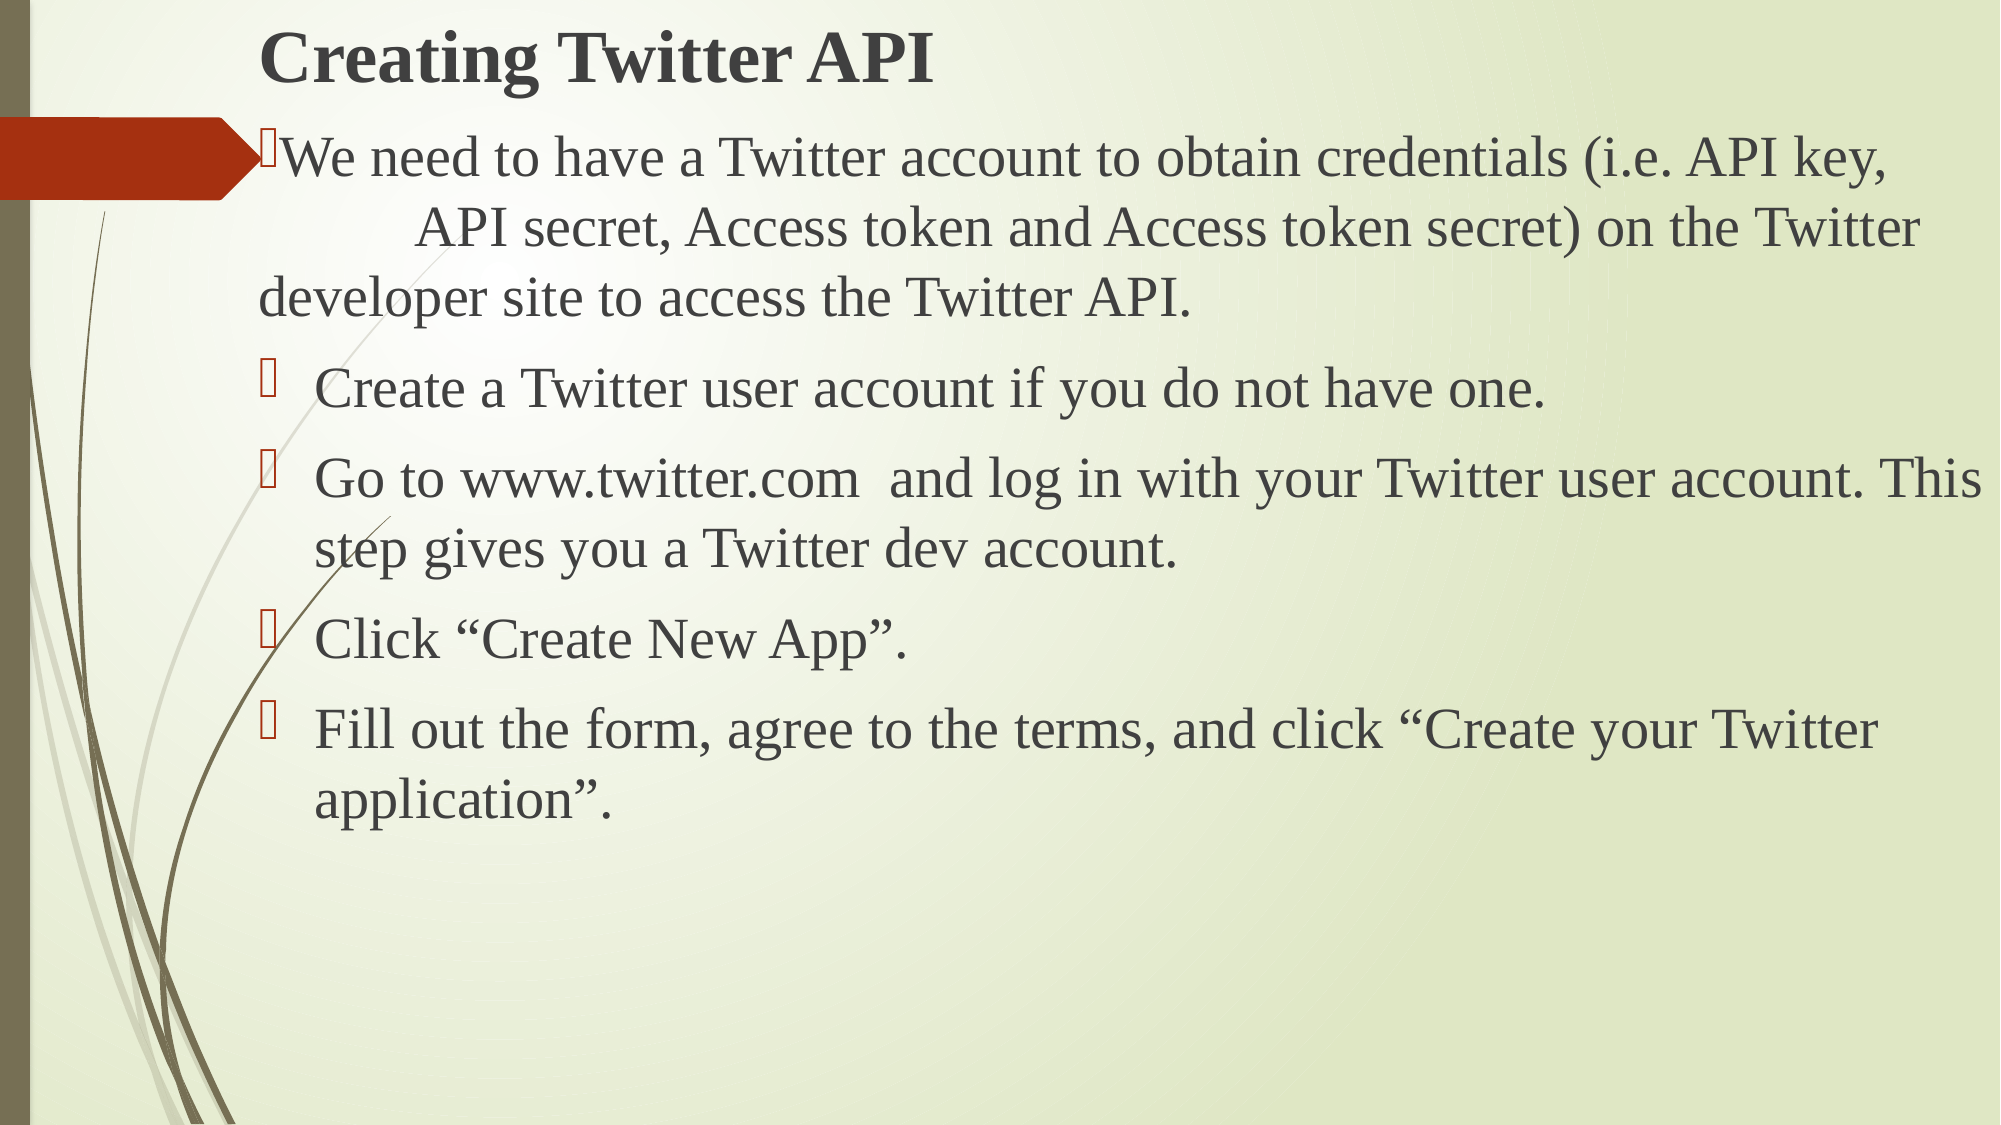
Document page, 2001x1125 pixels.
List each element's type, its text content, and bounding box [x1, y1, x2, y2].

list Creating Twitter API We need to have a Twitter account to obtain credentials (i.e. API key, API secret, Access token and Access token secret) on the Twitter developer site to access the Twitter API. Create a Twitter user account if you do not have one. Go to www.twitter.com and log in with your Twitter user account. This step gives you a Twitter dev account. Click “Create New App”. Fill out the form, agree to the terms, and click “Create your Twitter application”. [243, 0, 2000, 1125]
